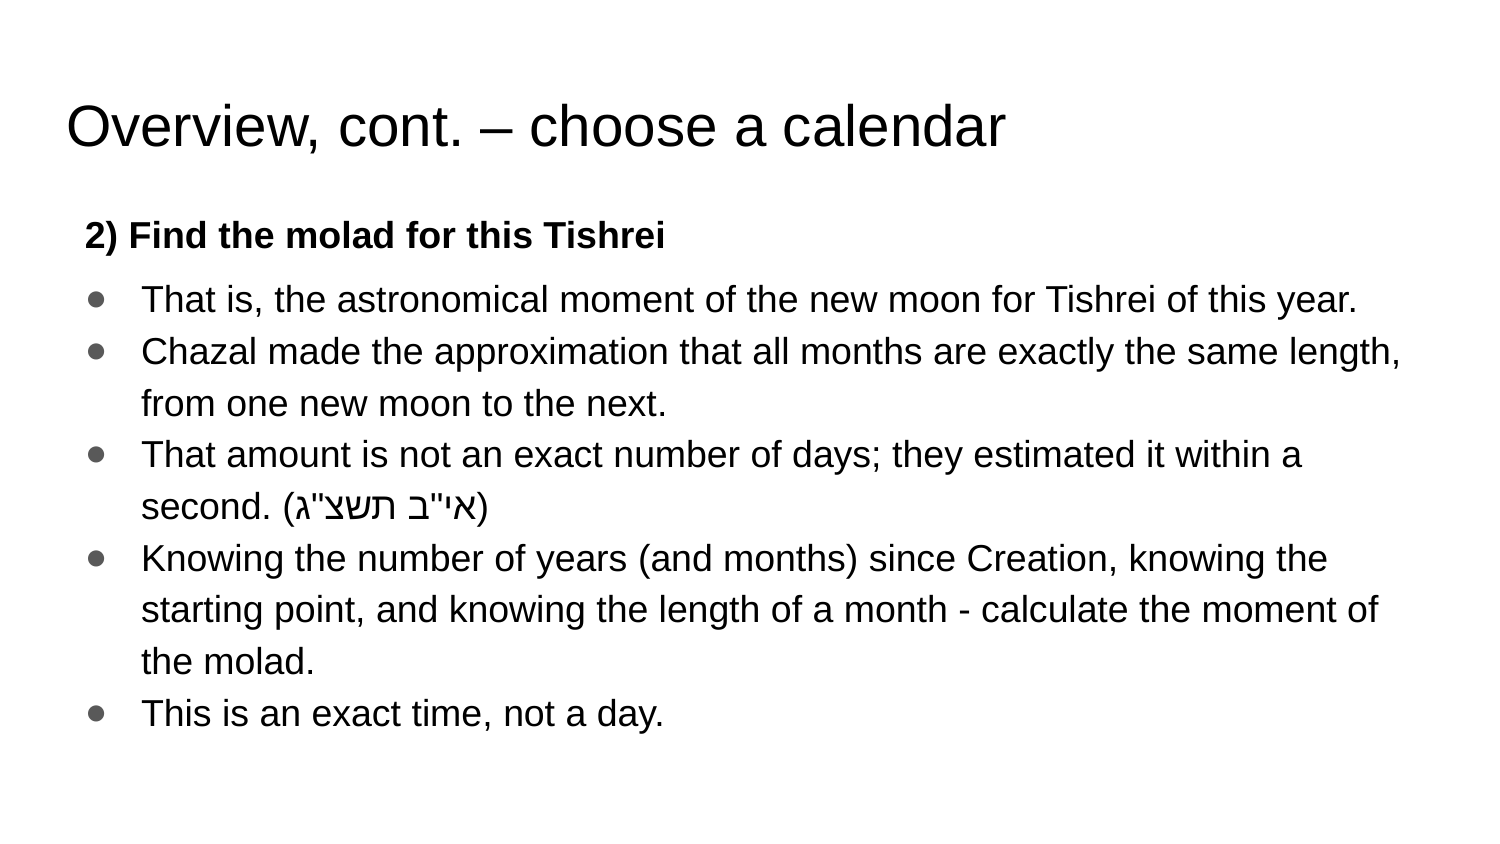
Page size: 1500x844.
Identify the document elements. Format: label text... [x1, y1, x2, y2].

list 2) Find the molad for this Tishrei That is, the astronomical moment of the new moon for Tishrei of this year. Chazal made the approximation that all months are exactly the same length, from one new moon to the next. That amount is not an exact number of days; they estimated it within a second. (אי"ב תשצ"ג) Knowing the number of years (and months) since Creation, knowing the starting point, and knowing the length of a month - calculate the moment of the molad. This is an exact time, not a day. [51, 189, 1449, 750]
title Overview, cont. – choose a calendar [51, 72, 1449, 167]
